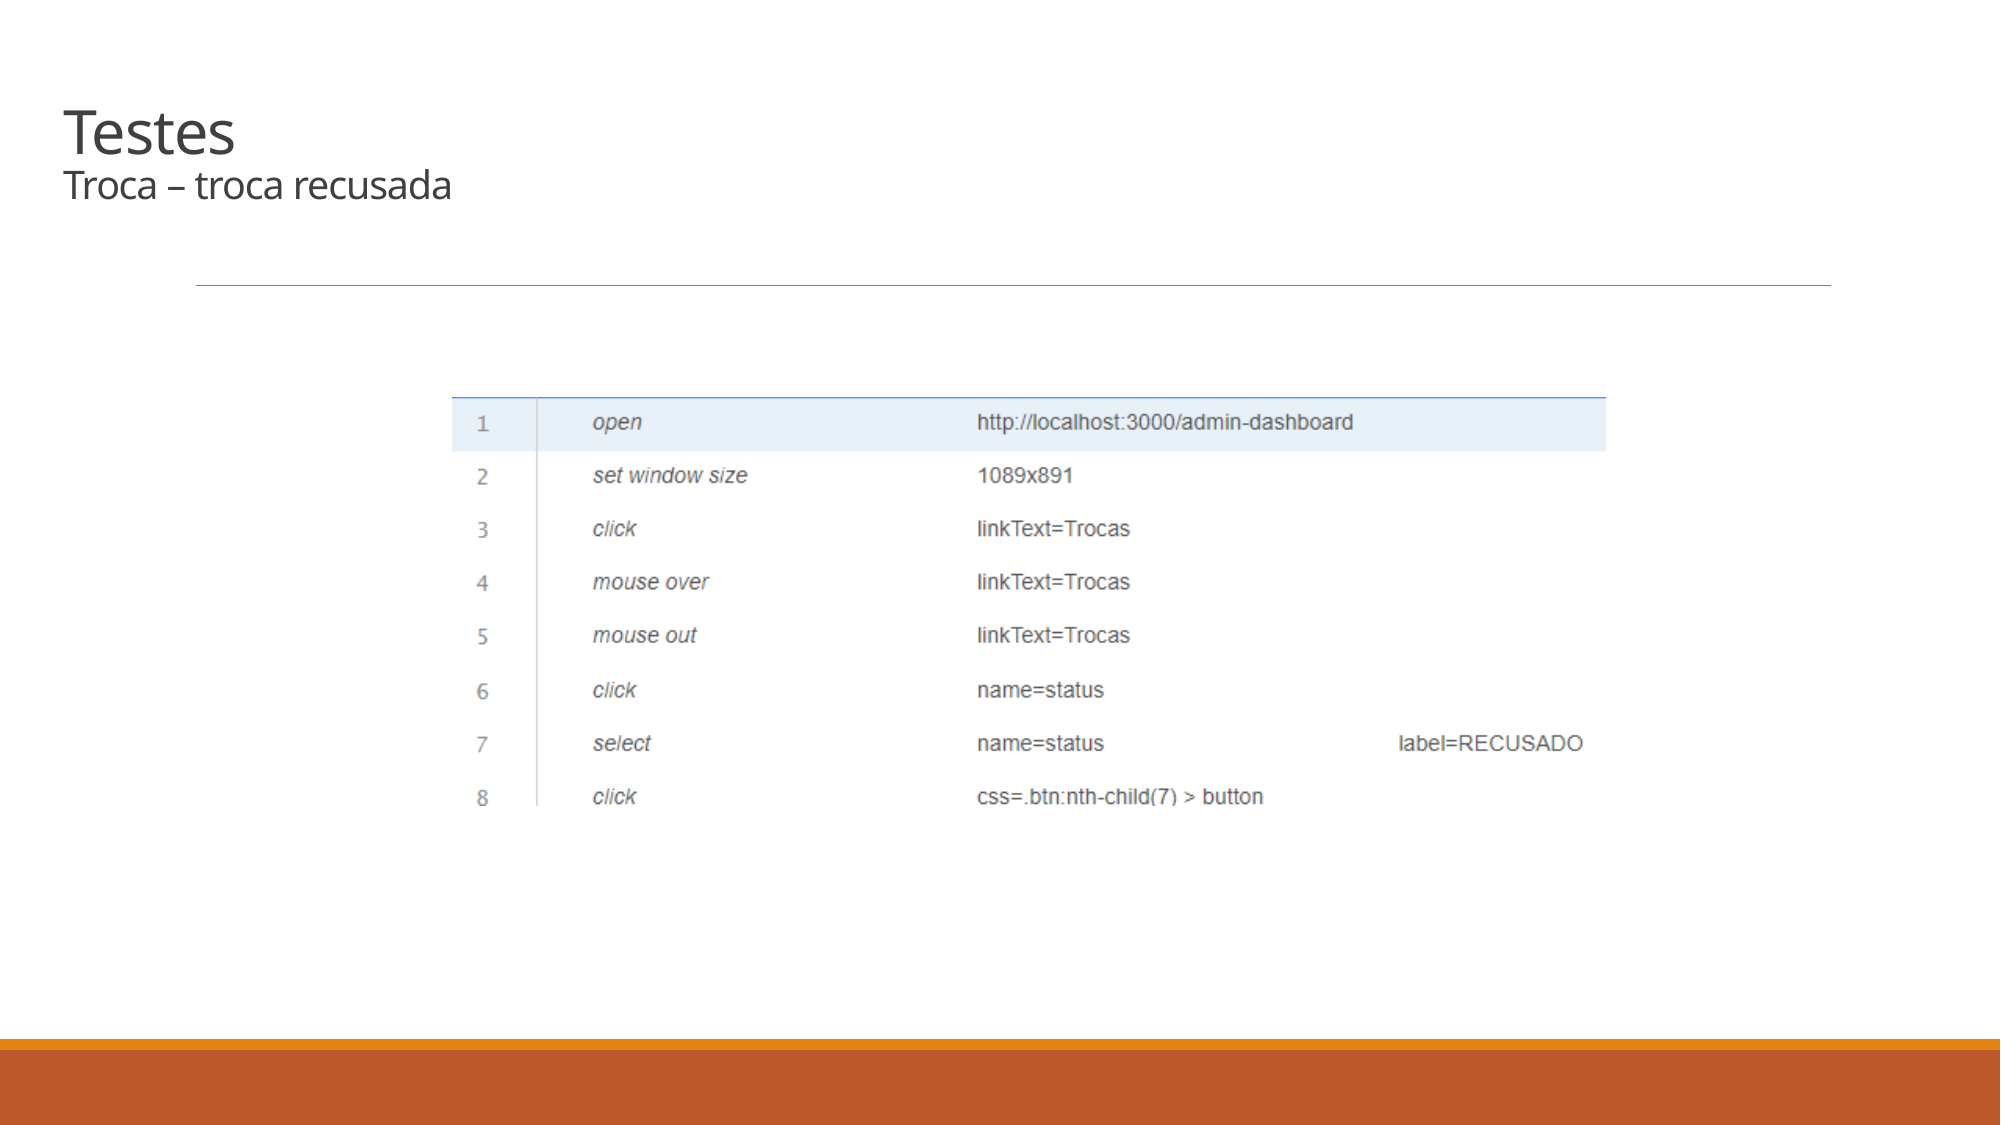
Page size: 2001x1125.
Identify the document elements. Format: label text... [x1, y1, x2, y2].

title Testes Troca – troca recusada [48, 96, 1699, 215]
picture [452, 396, 1607, 806]
